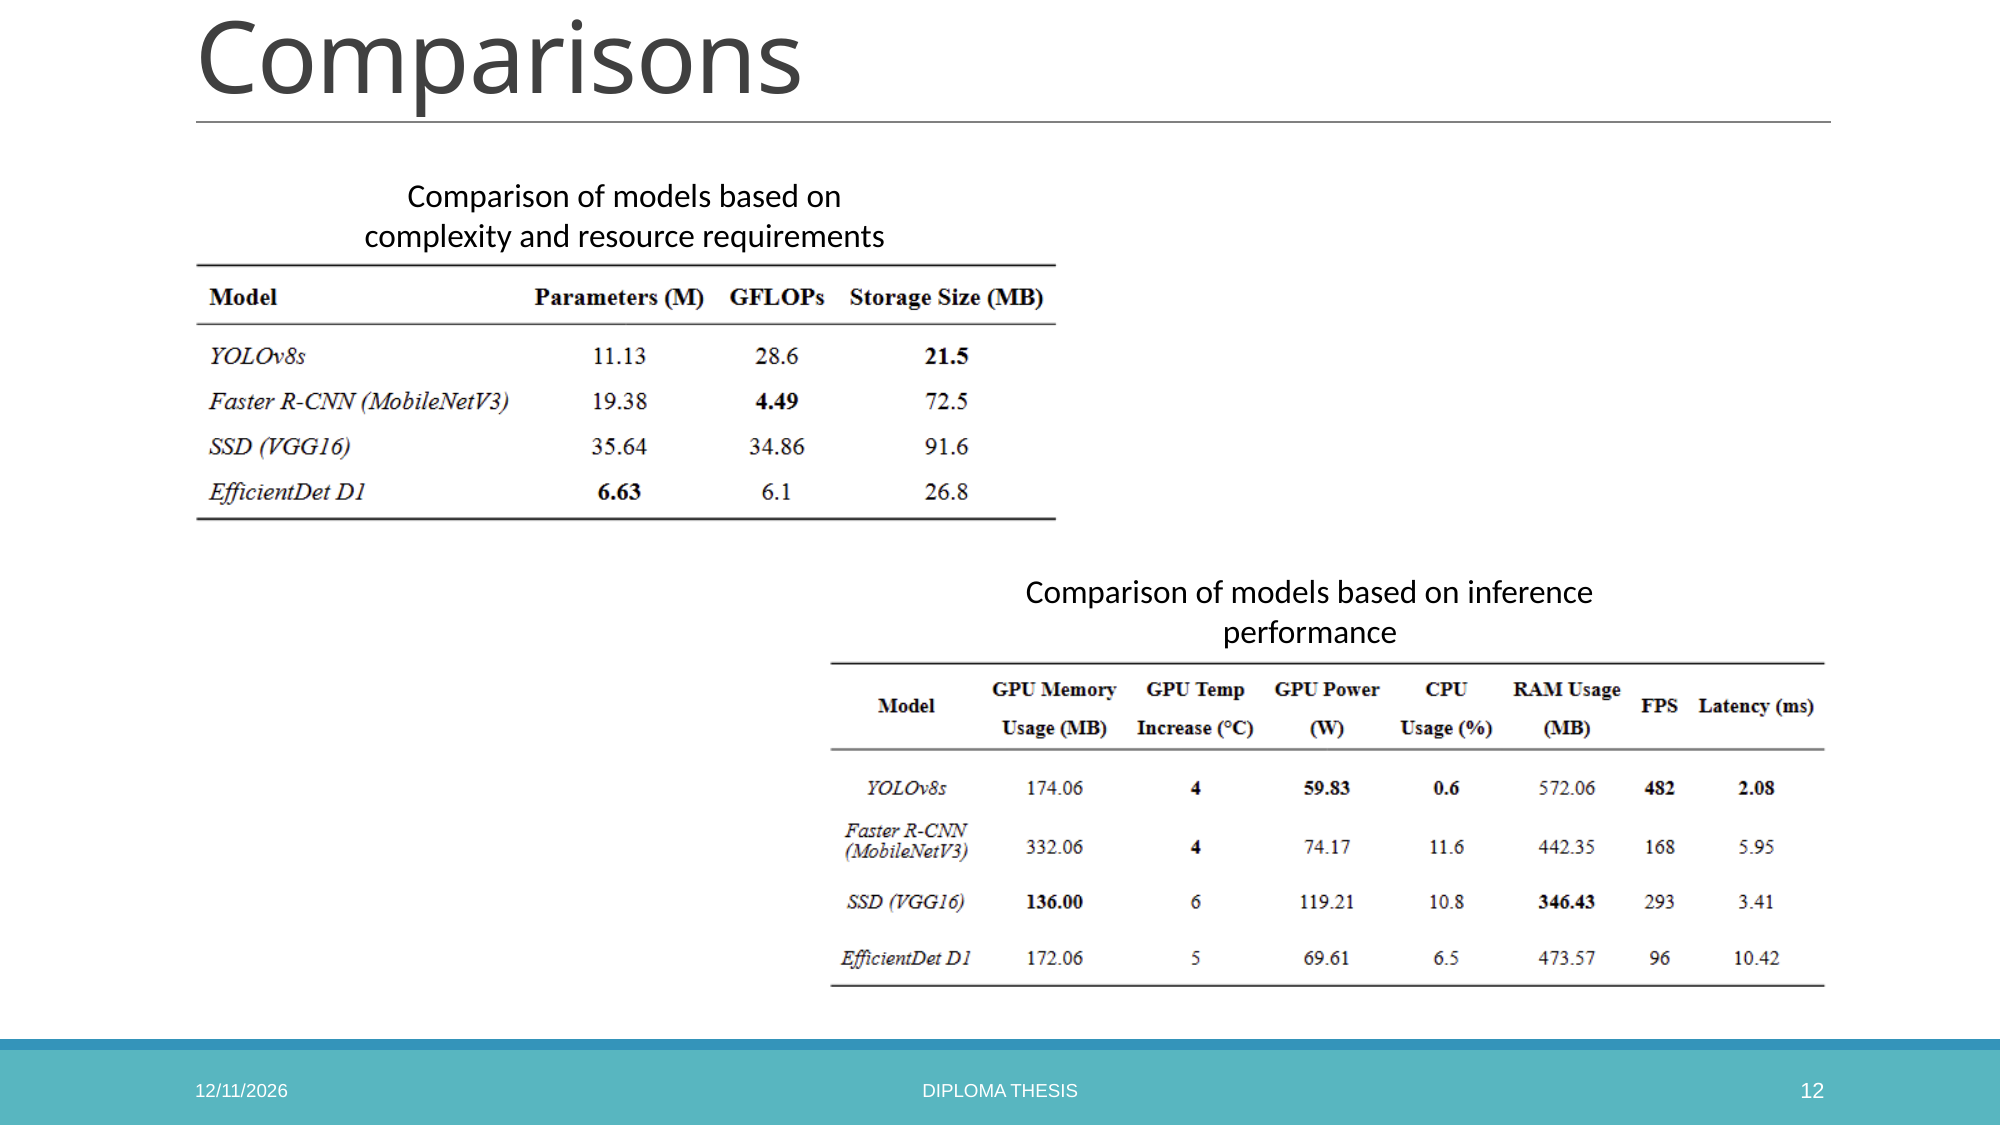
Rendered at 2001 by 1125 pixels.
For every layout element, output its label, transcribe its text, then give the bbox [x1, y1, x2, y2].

slide_number 12 [1624, 1059, 1840, 1120]
picture [825, 654, 1831, 992]
text_box Comparison of models based on inference performance [1009, 562, 1611, 652]
title Comparisons [180, 0, 1830, 122]
footer Diploma Thesis [604, 1059, 1396, 1120]
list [179, 246, 1071, 536]
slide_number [180, 1059, 586, 1120]
text_box Comparison of models based on complexity and resource requirements [324, 166, 926, 243]
